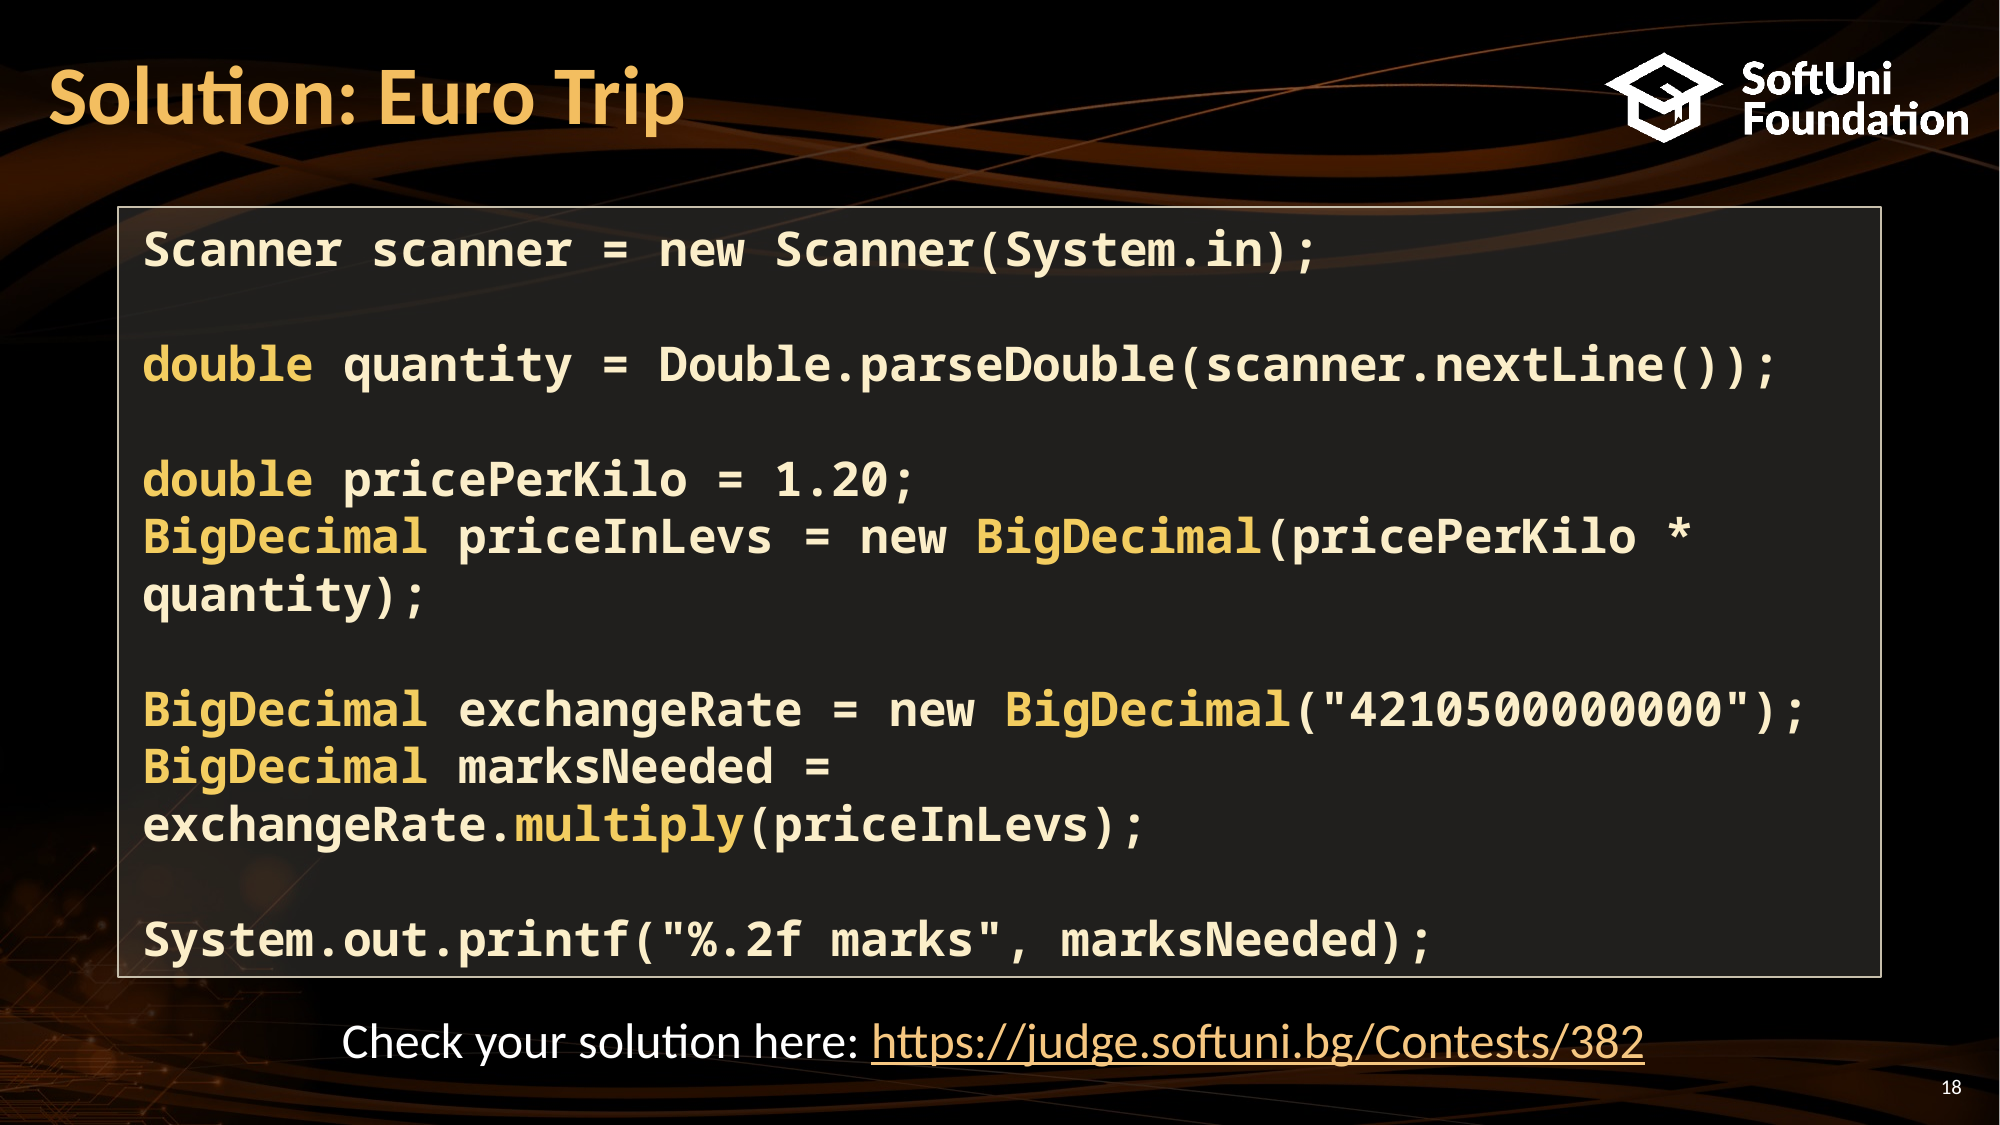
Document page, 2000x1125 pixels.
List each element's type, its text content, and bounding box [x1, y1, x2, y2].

text_box Scanner scanner = new Scanner(System.in); double quantity = Double.parseDouble(scanner.nextLine()); double pricePerKilo = 1.20; BigDecimal priceInLevs = new BigDecimal(pricePerKilo * quantity); BigDecimal exchangeRate = new BigDecimal("4210500000000"); BigDecimal marksNeeded = exchangeRate.multiply(priceInLevs); System.out.printf("%.2f marks", marksNeeded); [118, 206, 1881, 978]
title Solution: Euro Trip [30, 6, 1602, 189]
picture [0, 0, 2000, 1125]
text_box Check your solution here: https://judge.softuni.bg/Contests/382 [124, 1000, 1863, 1076]
slide_number 18 [1897, 1070, 1968, 1103]
